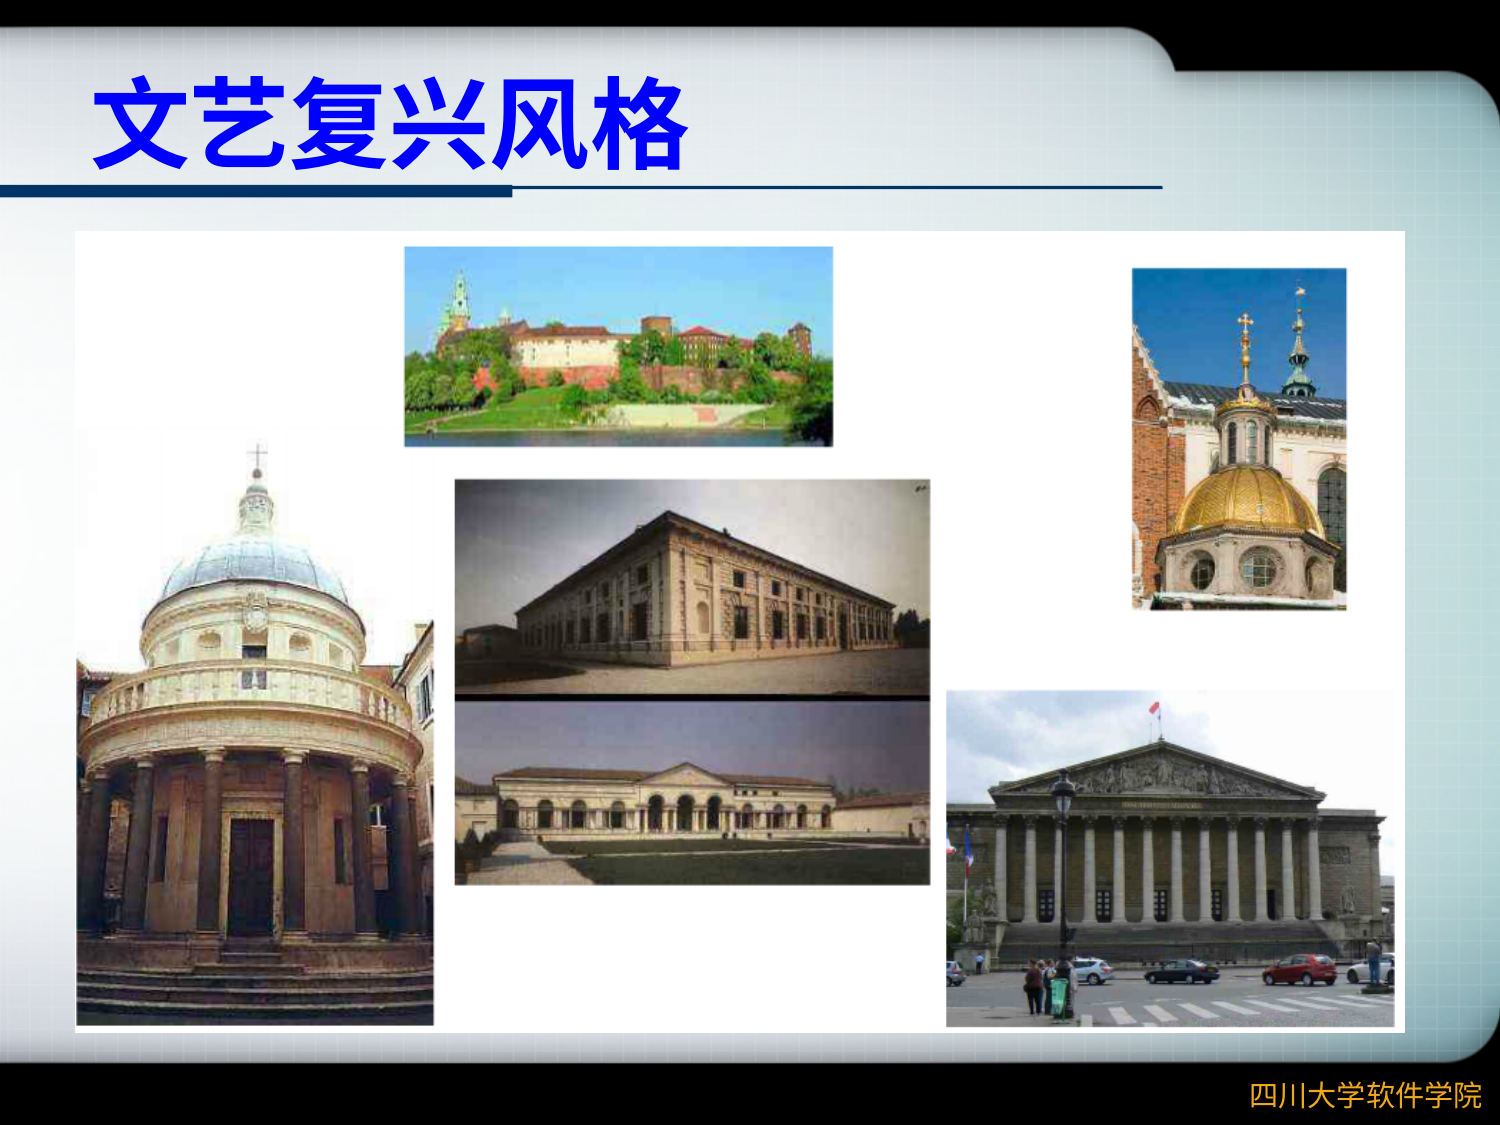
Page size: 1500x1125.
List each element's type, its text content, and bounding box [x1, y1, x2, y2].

picture [0, 0, 1500, 1125]
title 文艺复兴风格 [75, 62, 1447, 180]
